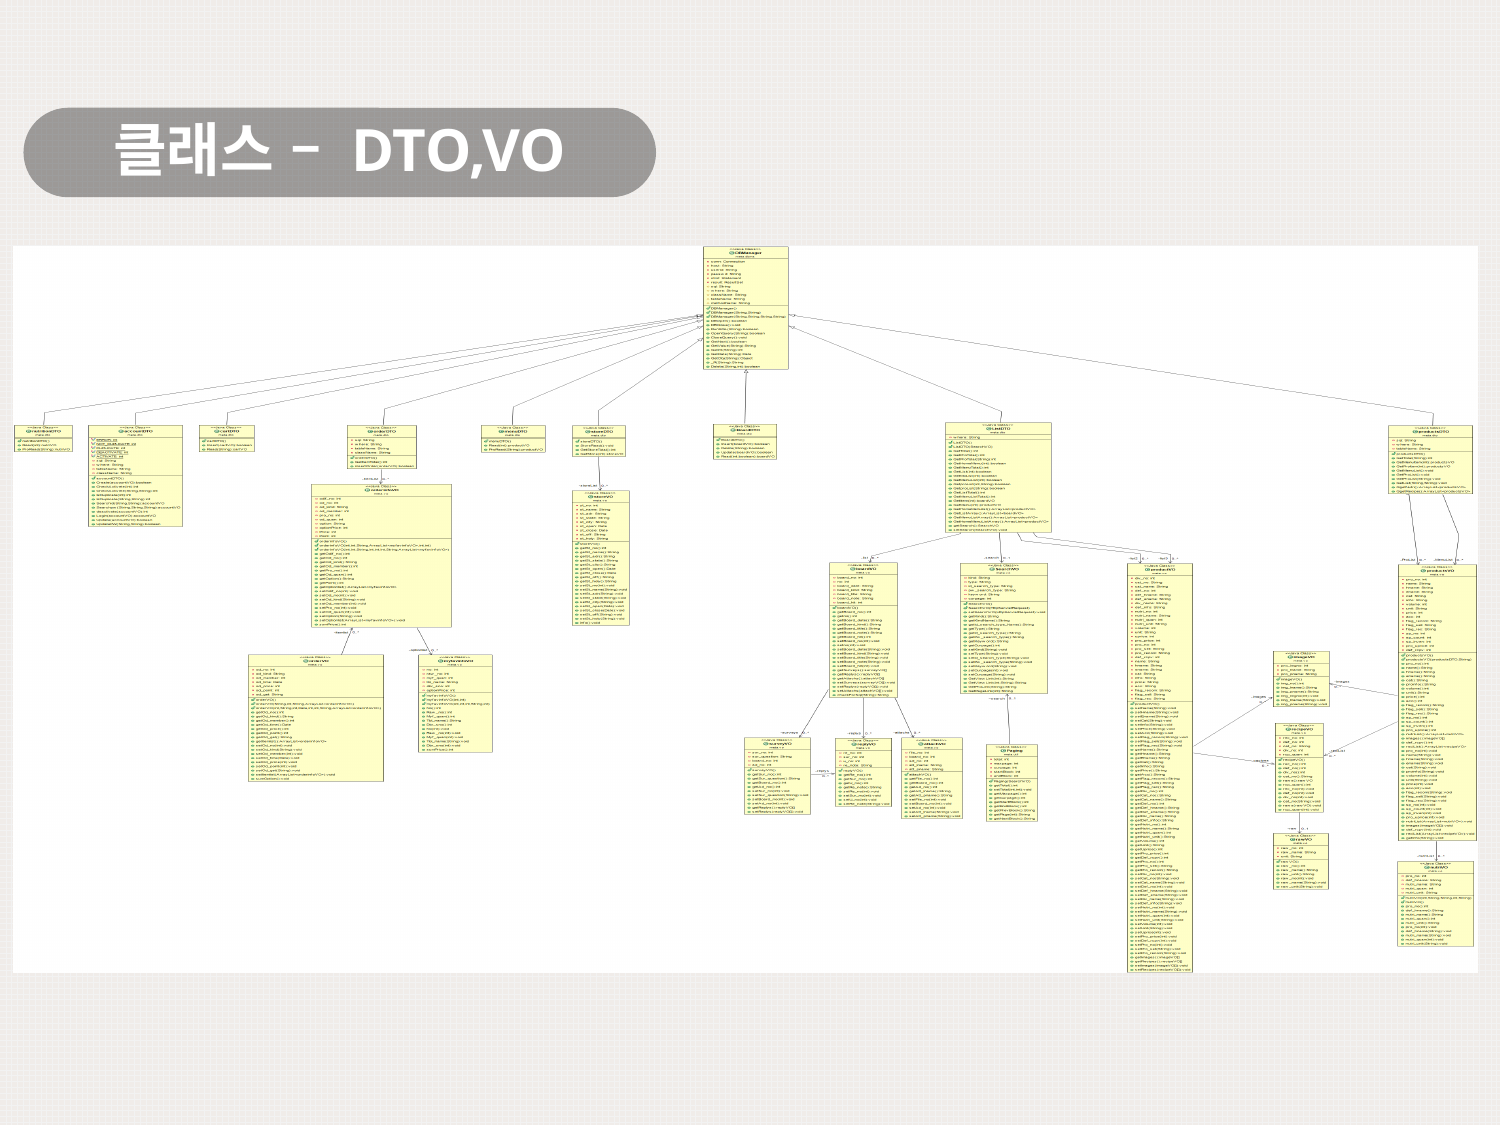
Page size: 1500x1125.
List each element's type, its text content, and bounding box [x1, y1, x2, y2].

text_box 클래스 – DTO,VO [22, 106, 658, 199]
picture [13, 246, 1478, 974]
